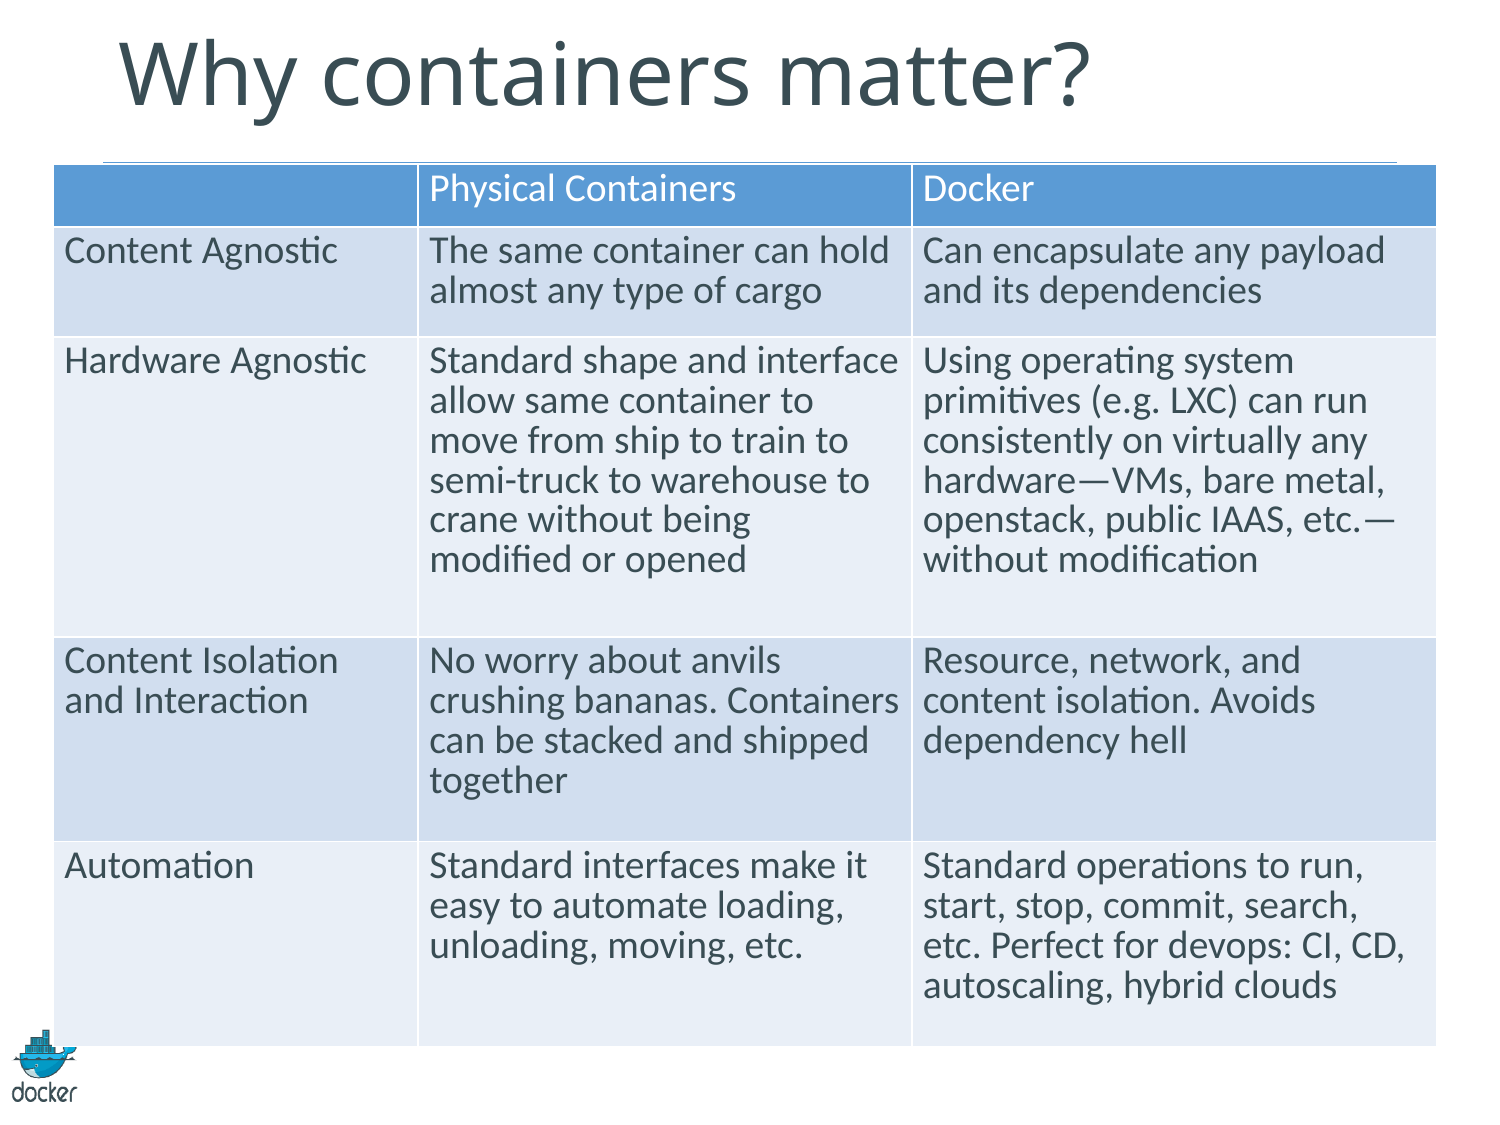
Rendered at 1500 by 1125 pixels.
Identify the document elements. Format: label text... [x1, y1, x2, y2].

table_cell Using operating system primitives (e.g. LXC) can run consistently on virtually any hardware—VMs, bare metal, openstack, public IAAS, etc.—without modification [913, 338, 1436, 636]
table_header Physical Containers [419, 165, 911, 226]
title Why containers matter? [103, 22, 1397, 133]
table_cell Automation [54, 842, 417, 1046]
table_cell The same container can hold almost any type of cargo [419, 228, 911, 336]
table_header [54, 165, 417, 226]
table_cell No worry about anvils crushing bananas. Containers can be stacked and shipped together [419, 638, 911, 841]
table_cell Can encapsulate any payload and its dependencies [913, 228, 1436, 336]
table_cell Hardware Agnostic [54, 338, 417, 636]
table_cell Content Agnostic [54, 228, 417, 336]
table_cell Content Isolation and Interaction [54, 638, 417, 841]
table_header Docker [913, 165, 1436, 226]
picture [0, 1010, 98, 1121]
table_cell Resource, network, and content isolation. Avoids dependency hell [913, 638, 1436, 841]
table_cell Standard operations to run, start, stop, commit, search, etc. Perfect for devops: CI, CD, autoscaling, hybrid clouds [913, 842, 1436, 1046]
table_cell Standard interfaces make it easy to automate loading, unloading, moving, etc. [419, 842, 911, 1046]
table_cell Standard shape and interface allow same container to move from ship to train to semi-truck to warehouse to crane without being modified or opened [419, 338, 911, 636]
